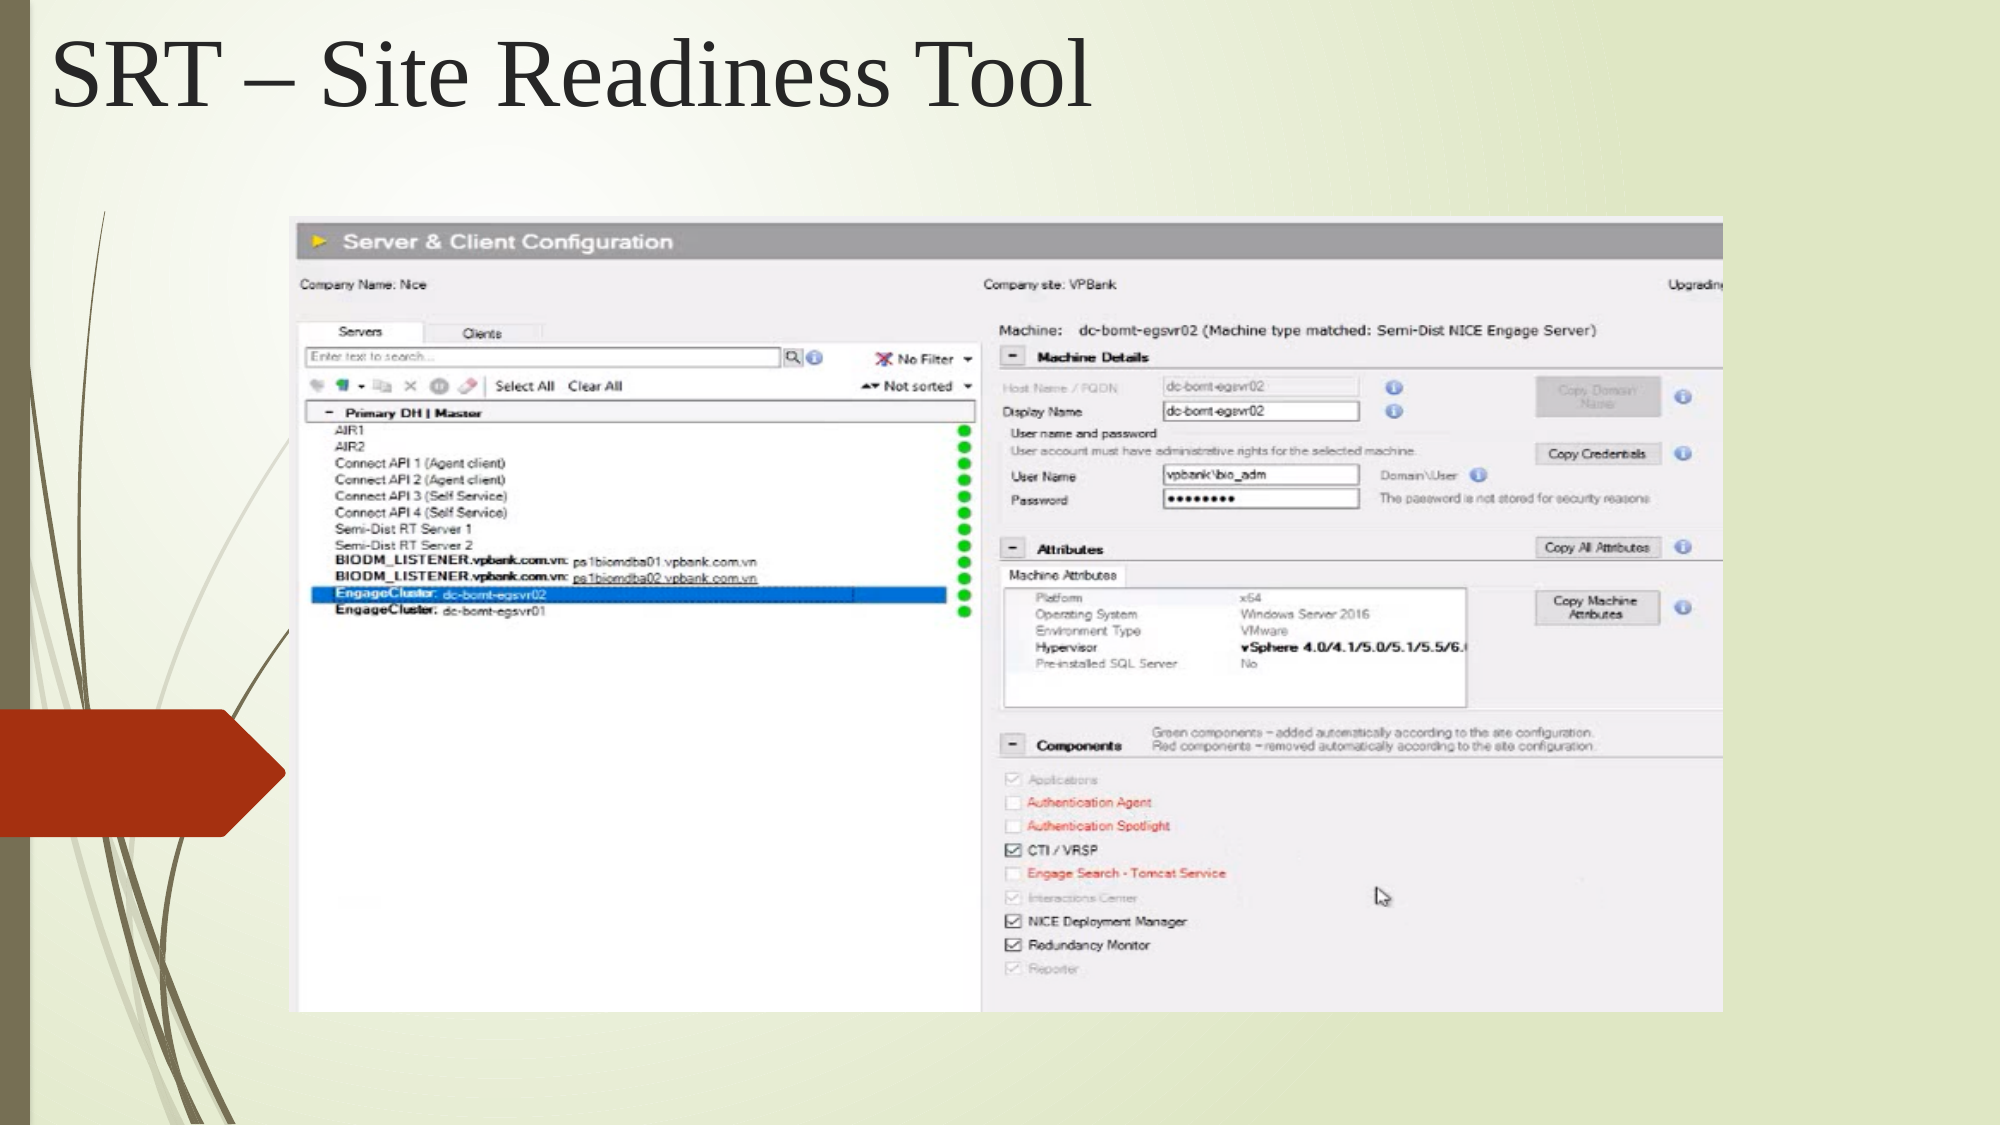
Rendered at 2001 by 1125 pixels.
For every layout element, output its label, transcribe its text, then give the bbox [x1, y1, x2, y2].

title SRT – Site Readiness Tool [34, 0, 1483, 134]
picture [289, 216, 1723, 1012]
